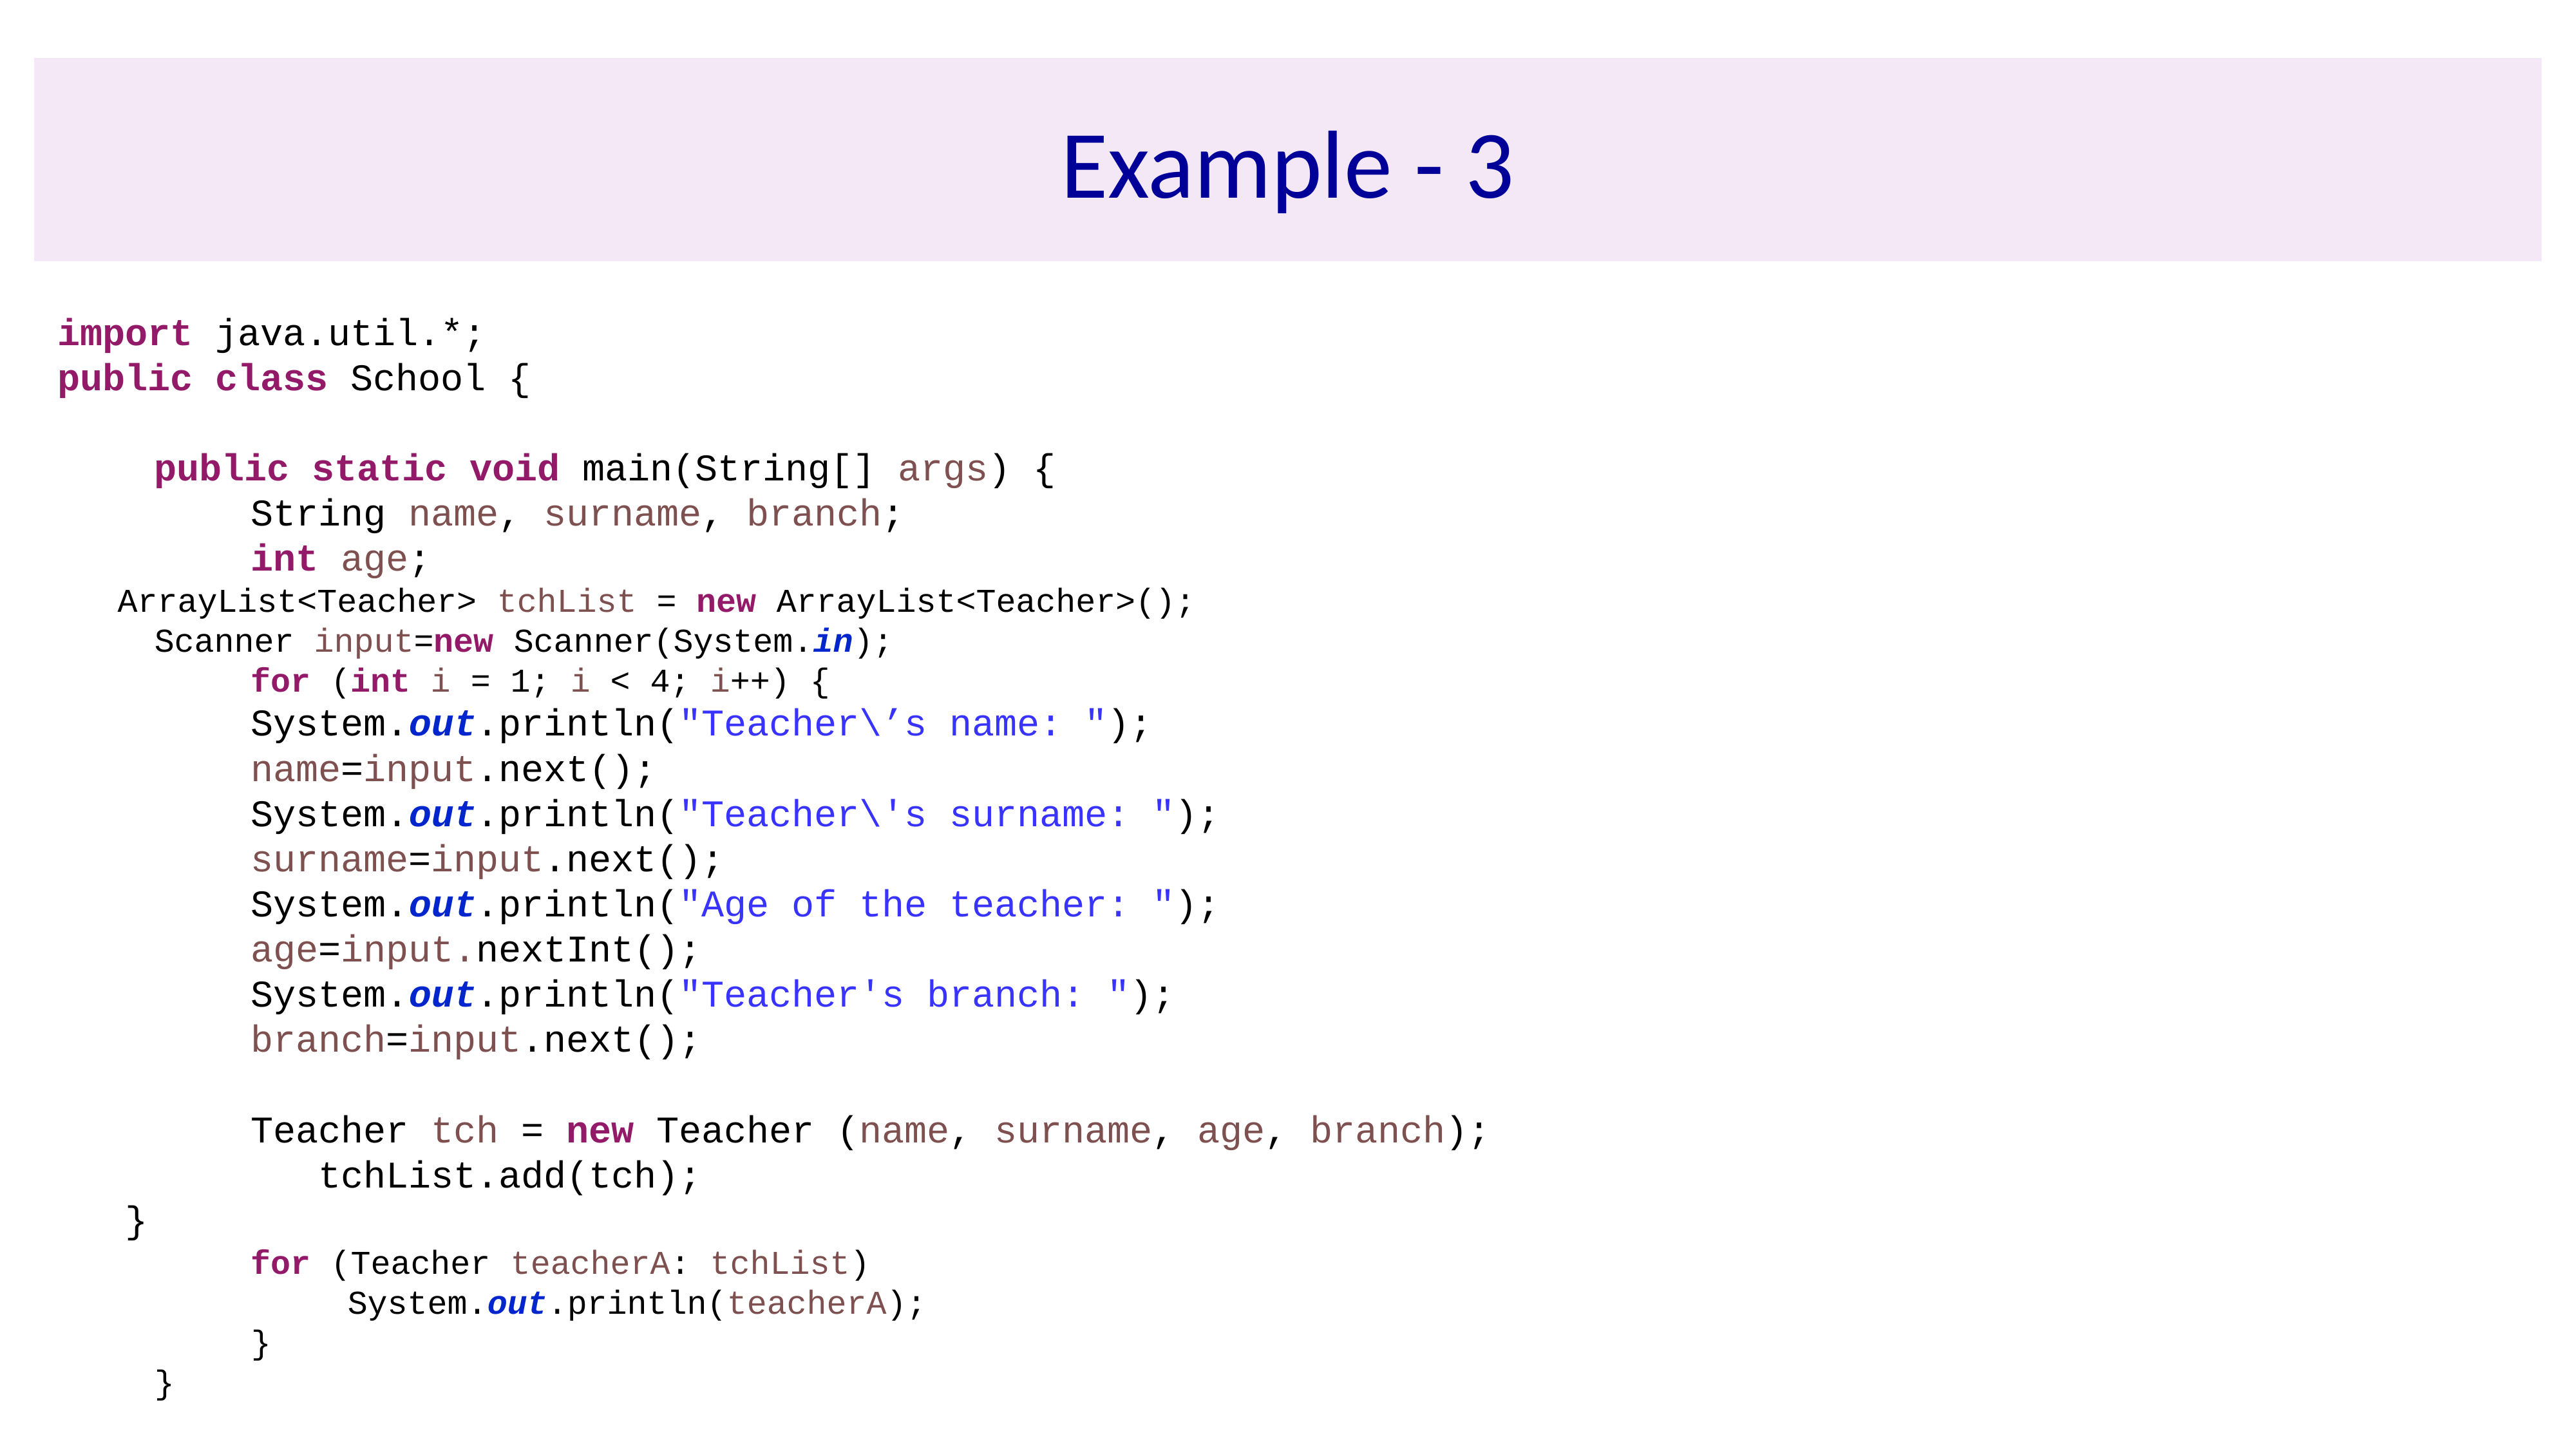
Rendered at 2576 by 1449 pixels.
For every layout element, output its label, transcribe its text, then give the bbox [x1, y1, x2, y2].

list import java.util.*; public class School { public static void main(String[] args) { String name, surname, branch; int age; ArrayList<Teacher> tchList = new ArrayList<Teacher>(); Scanner input=new Scanner(System.in); for (int i = 1; i < 4; i++) { System.out.println("Teacher\’s name: "); name=input.next(); System.out.println("Teacher\'s surname: "); surname=input.next(); System.out.println("Age of the teacher: "); age=input.nextInt(); System.out.println("Teacher's branch: "); branch=input.next(); Teacher tch = new Teacher (name, surname, age, branch); tchList.add(tch); } for (Teacher teacherA: tchList) System.out.println(teacherA); } } [48, 298, 2539, 1409]
title Example - 3 [34, 58, 2542, 261]
